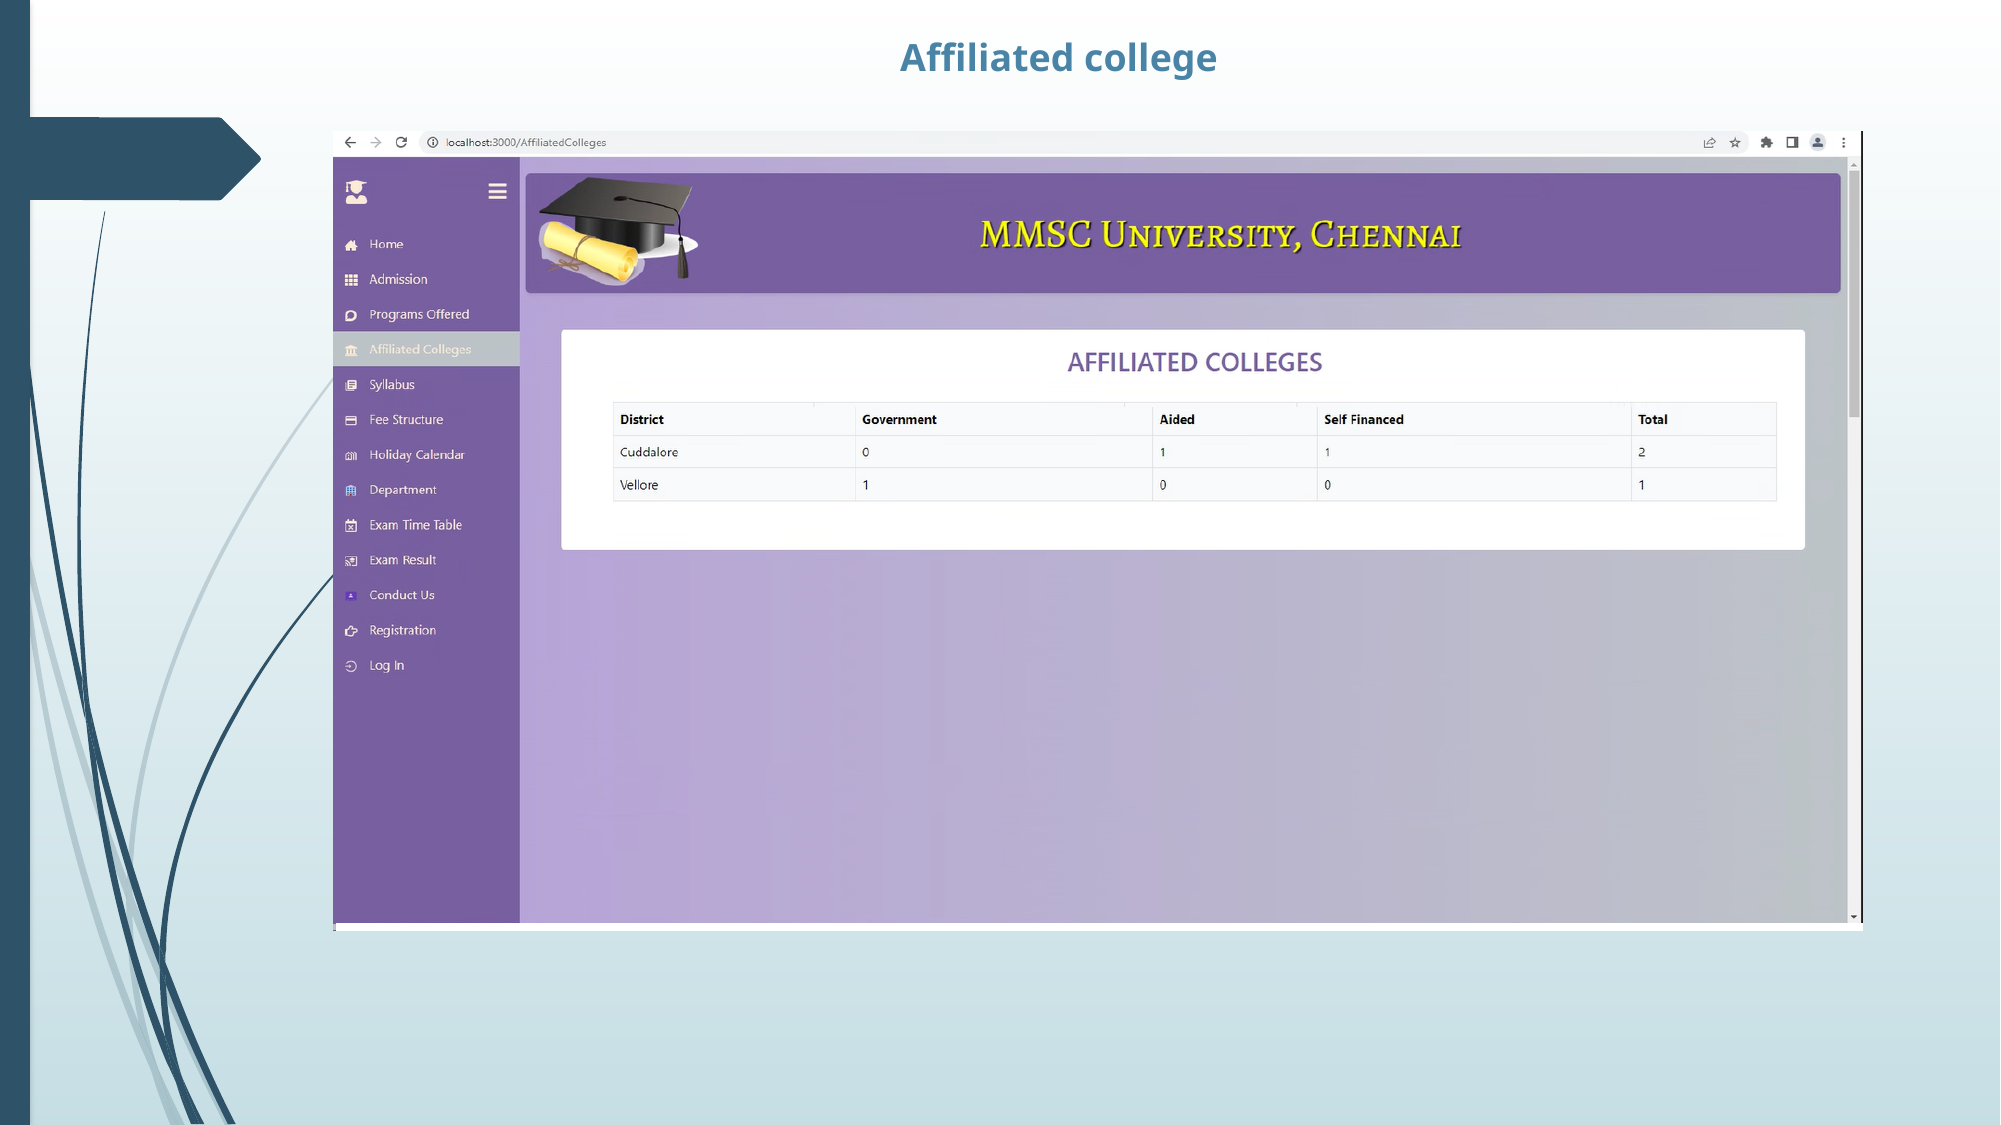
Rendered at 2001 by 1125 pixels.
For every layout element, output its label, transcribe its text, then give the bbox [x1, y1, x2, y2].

list Affiliated college [231, 26, 1888, 1036]
picture [333, 131, 1863, 931]
